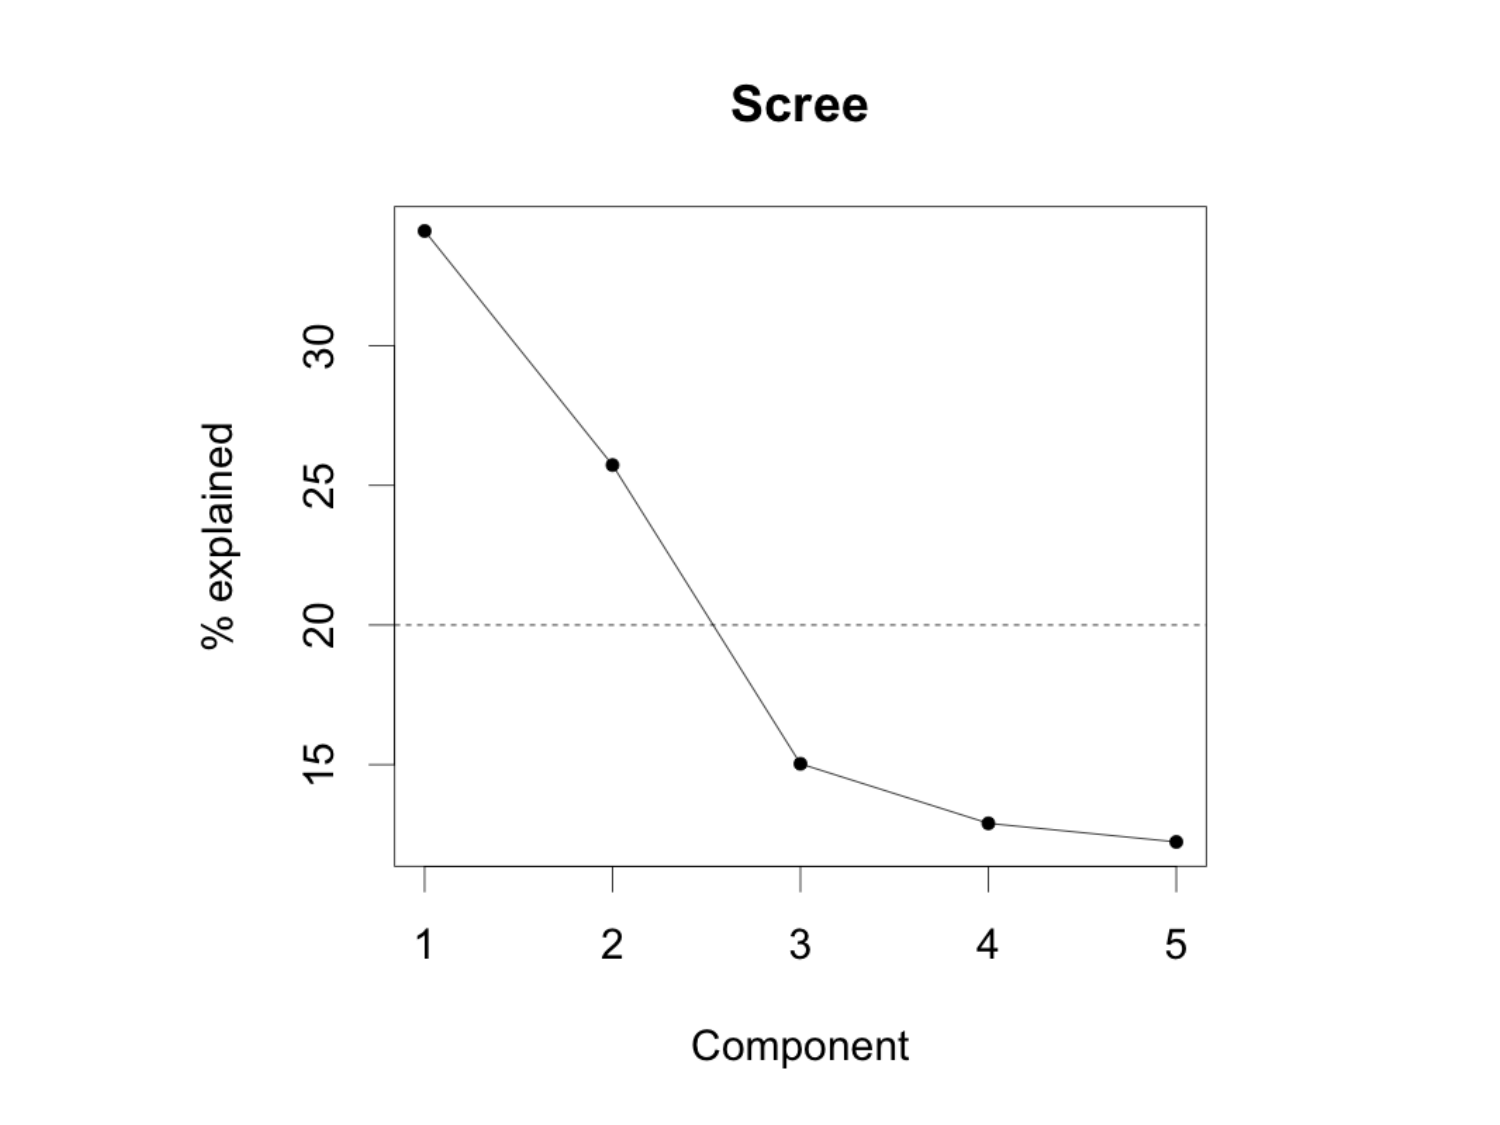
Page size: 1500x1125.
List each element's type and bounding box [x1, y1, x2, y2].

picture [187, 0, 1313, 1125]
